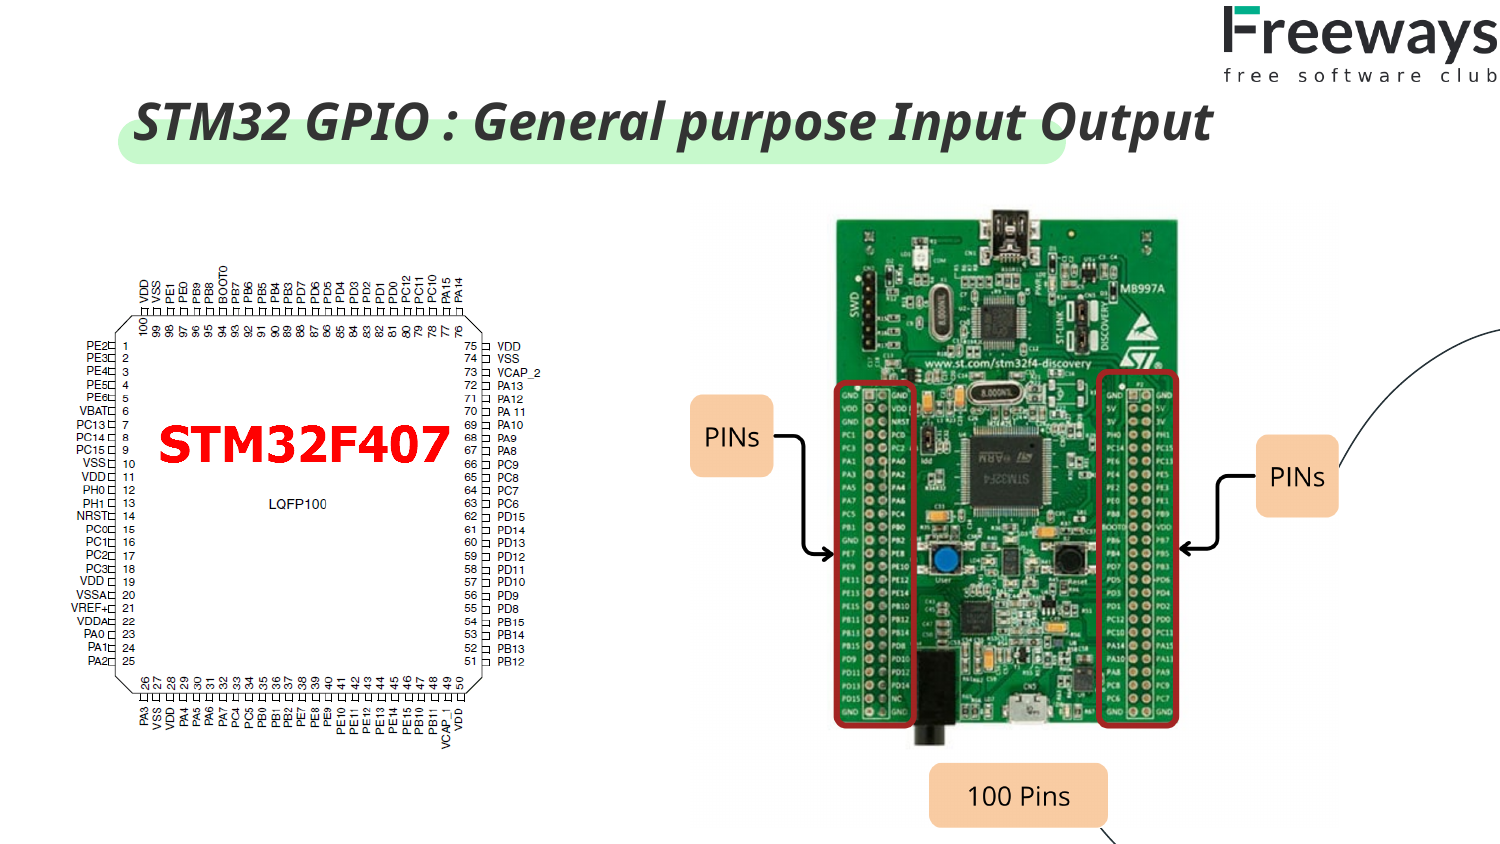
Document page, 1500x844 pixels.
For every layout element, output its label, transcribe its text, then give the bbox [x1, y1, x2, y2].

picture [1224, 5, 1497, 82]
title STM32 GPIO : General purpose Input Output [118, 63, 1265, 240]
picture [64, 261, 544, 756]
picture [690, 200, 1339, 828]
